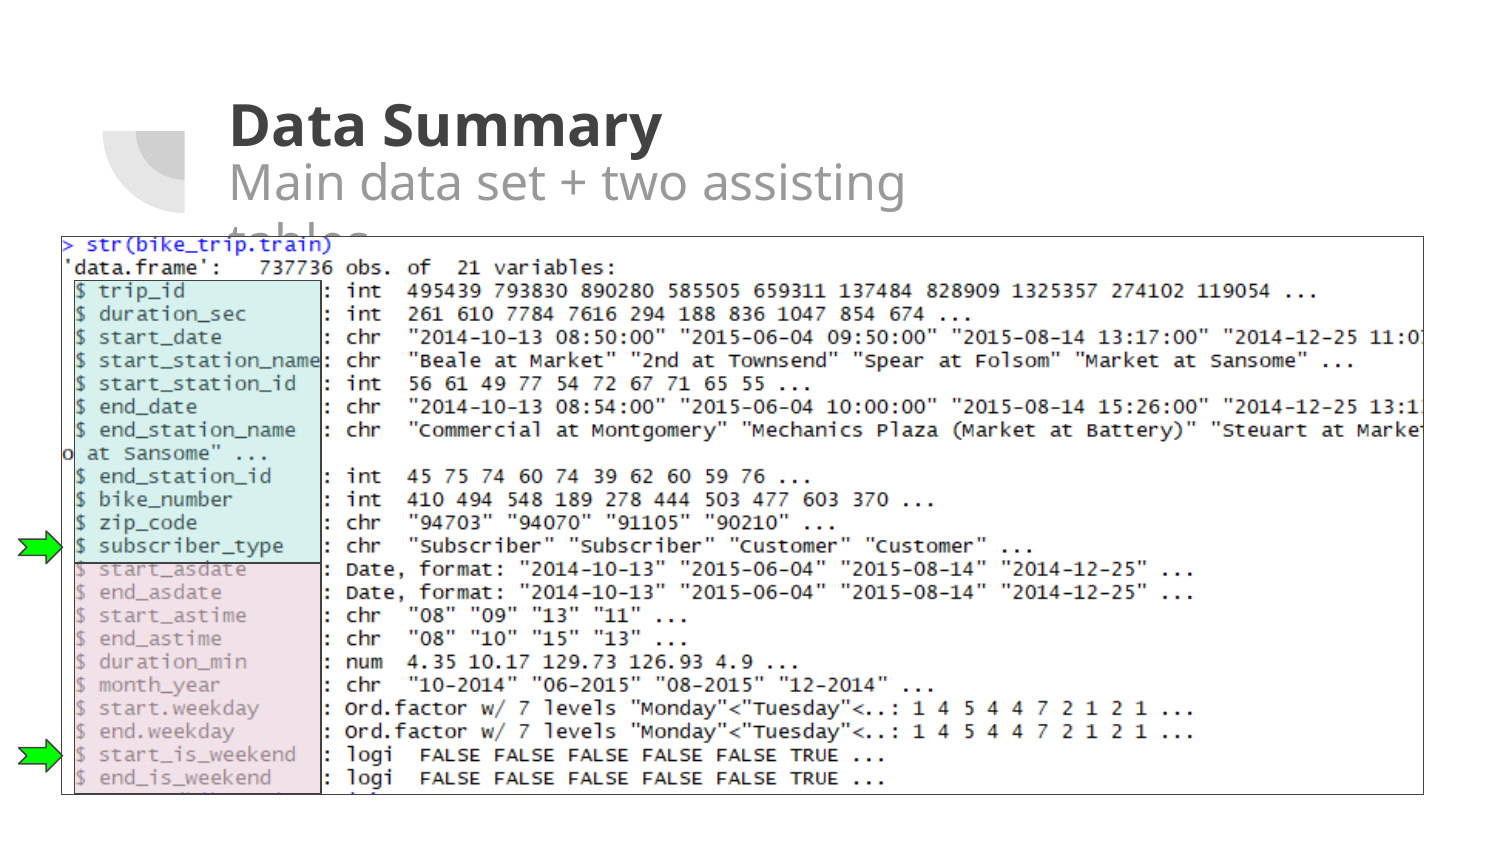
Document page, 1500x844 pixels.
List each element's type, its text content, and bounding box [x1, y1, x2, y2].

title Data Summary [213, 73, 849, 135]
title Main data set + two assisting tables [213, 135, 1064, 235]
text_box [18, 739, 57, 773]
picture [62, 236, 1423, 794]
text_box [18, 530, 57, 564]
